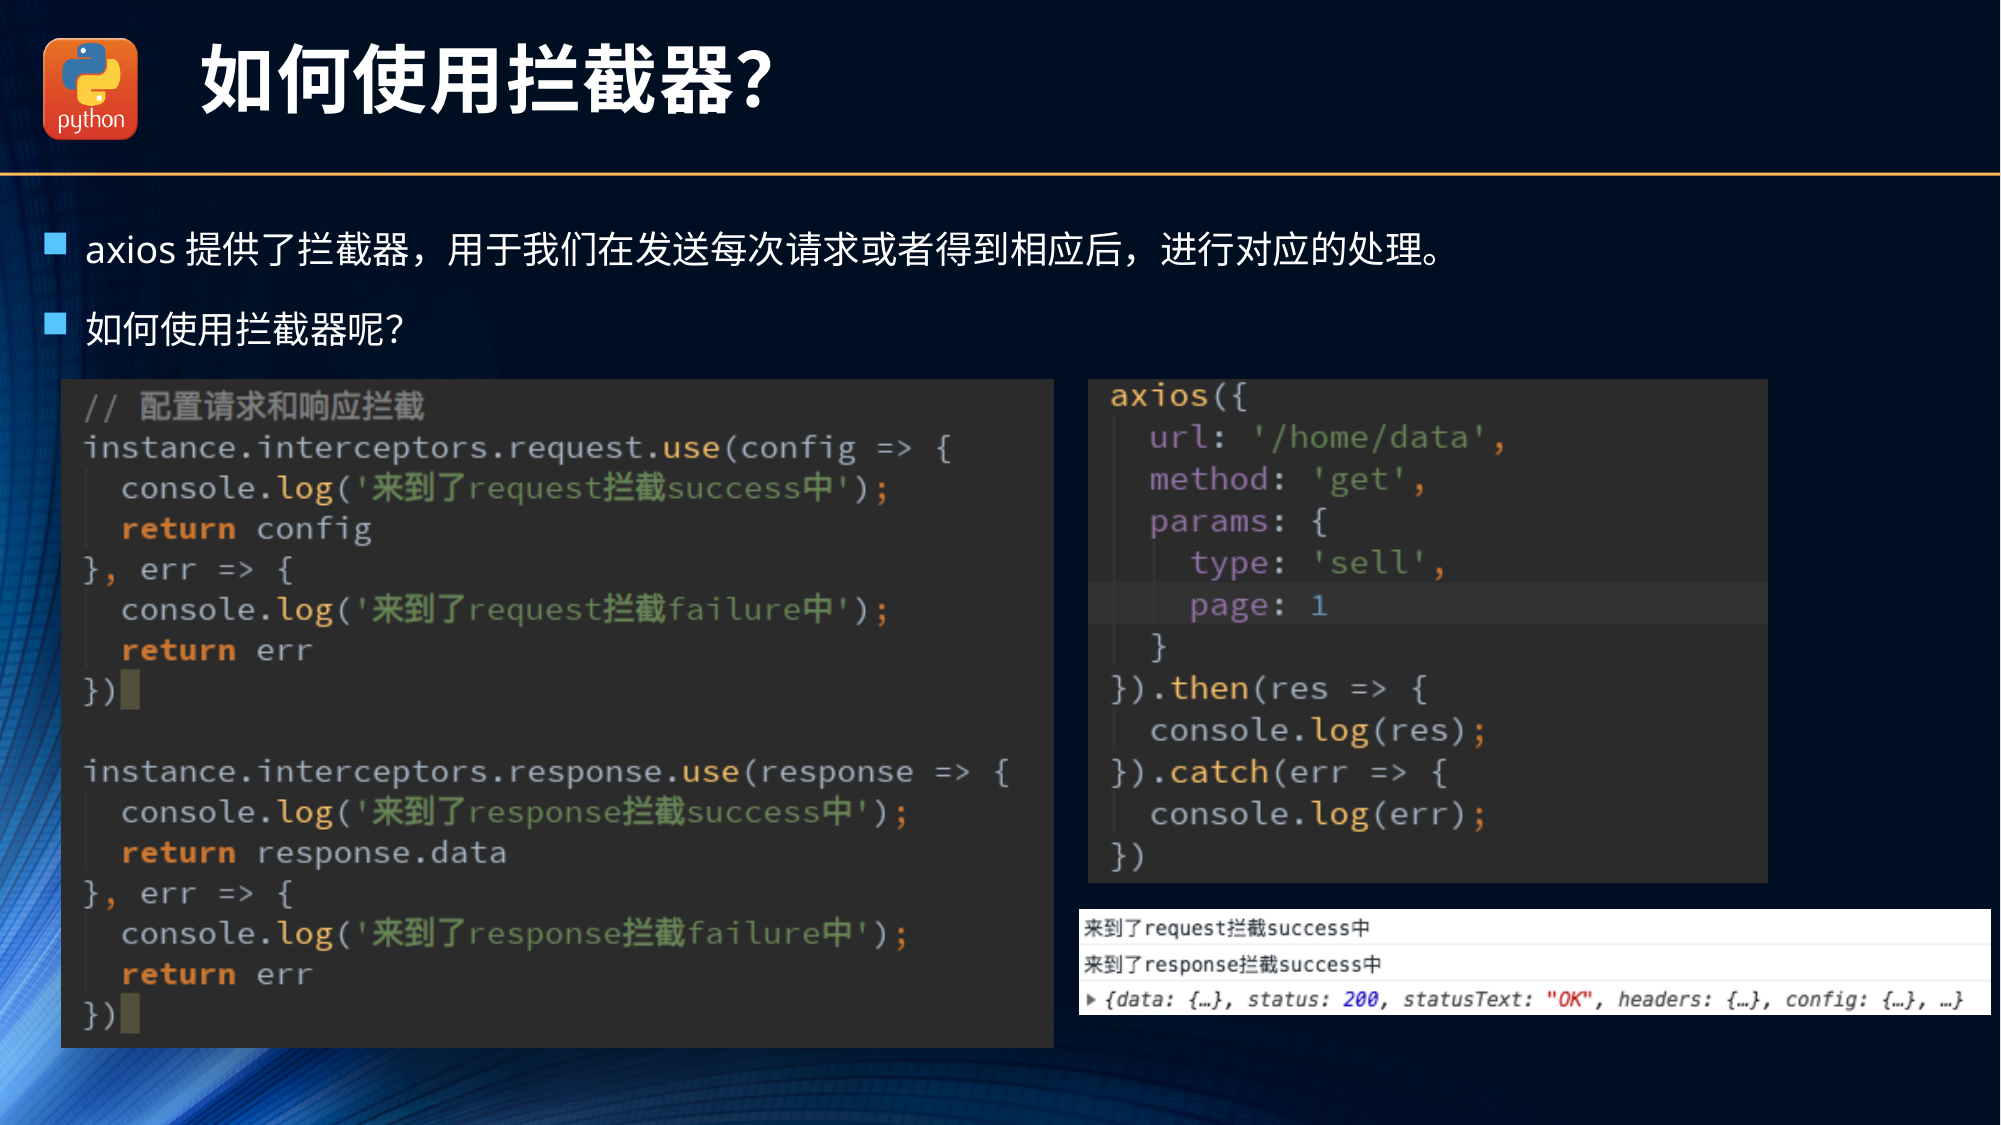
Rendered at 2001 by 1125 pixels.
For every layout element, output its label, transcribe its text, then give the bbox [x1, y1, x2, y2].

title 如何使用拦截器？ [184, 35, 1875, 145]
list axios提供了拦截器，用于我们在发送每次请求或者得到相应后，进行对应的处理。 如何使用拦截器呢？ [26, 196, 1974, 1106]
picture [0, 0, 2001, 172]
picture [0, 176, 2001, 1125]
